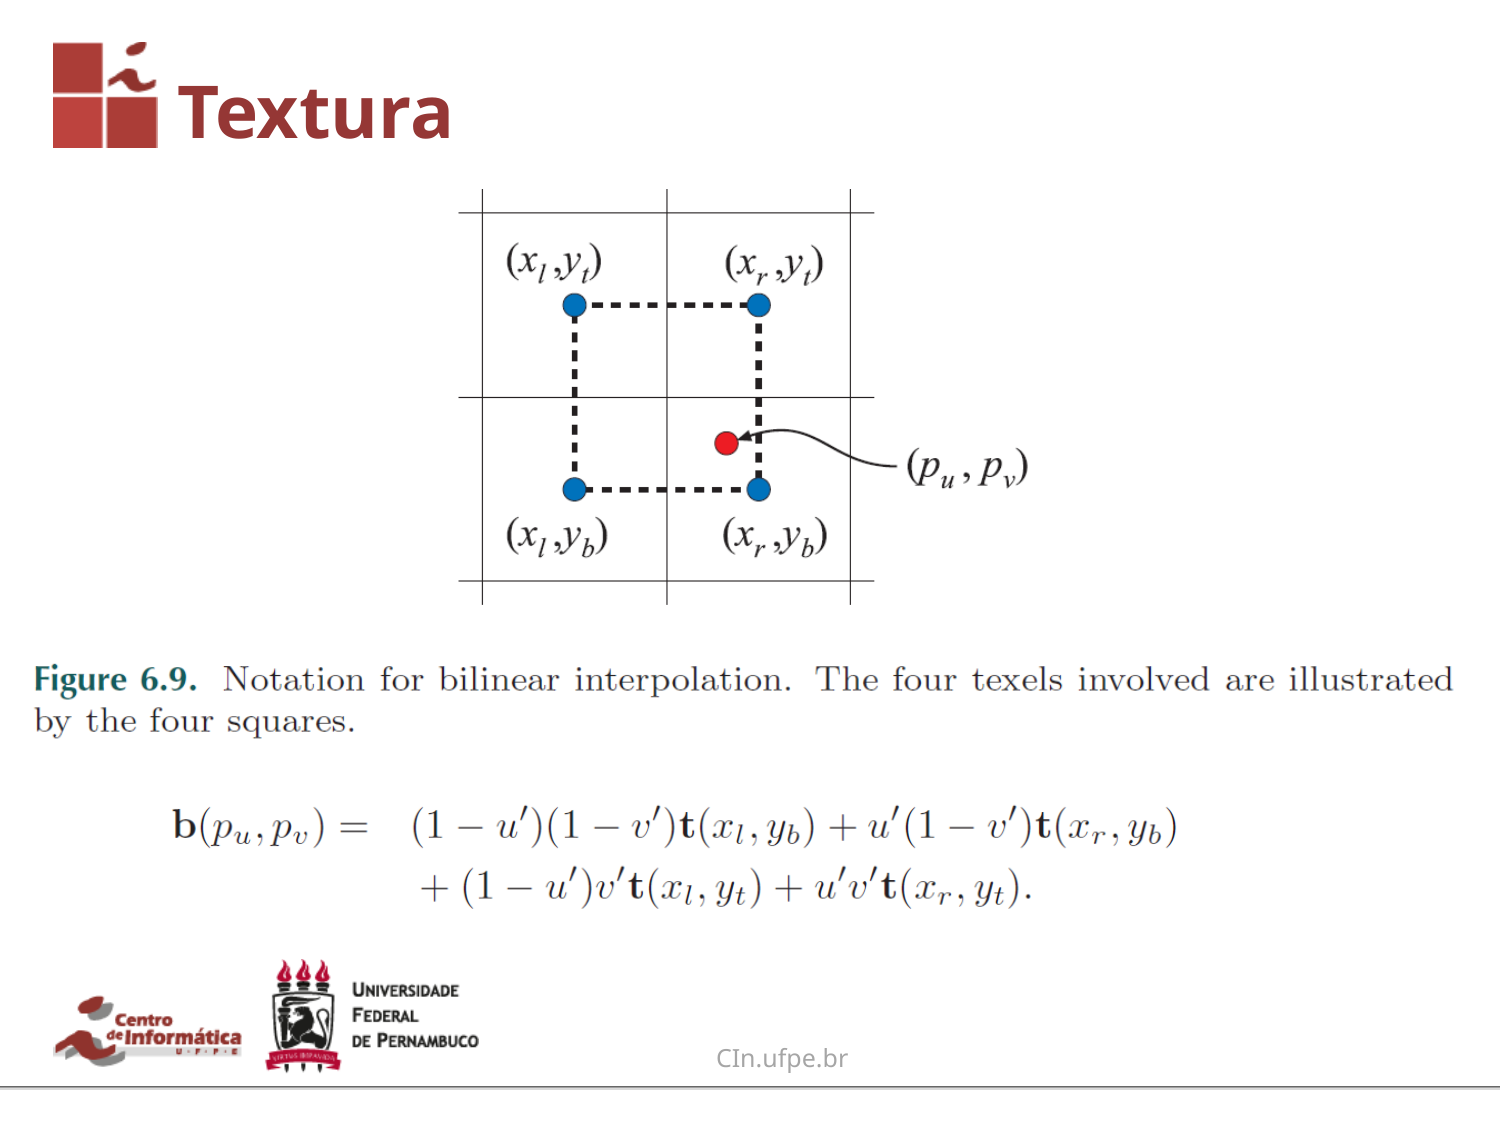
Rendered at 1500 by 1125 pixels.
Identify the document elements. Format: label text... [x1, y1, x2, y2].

text_box CIn.ufpe.br [701, 1035, 864, 1080]
picture [52, 42, 159, 148]
picture [162, 775, 1217, 912]
picture [4, 189, 1458, 745]
picture [0, 1086, 1500, 1091]
picture [52, 959, 479, 1074]
text_box Textura [162, 22, 1478, 197]
